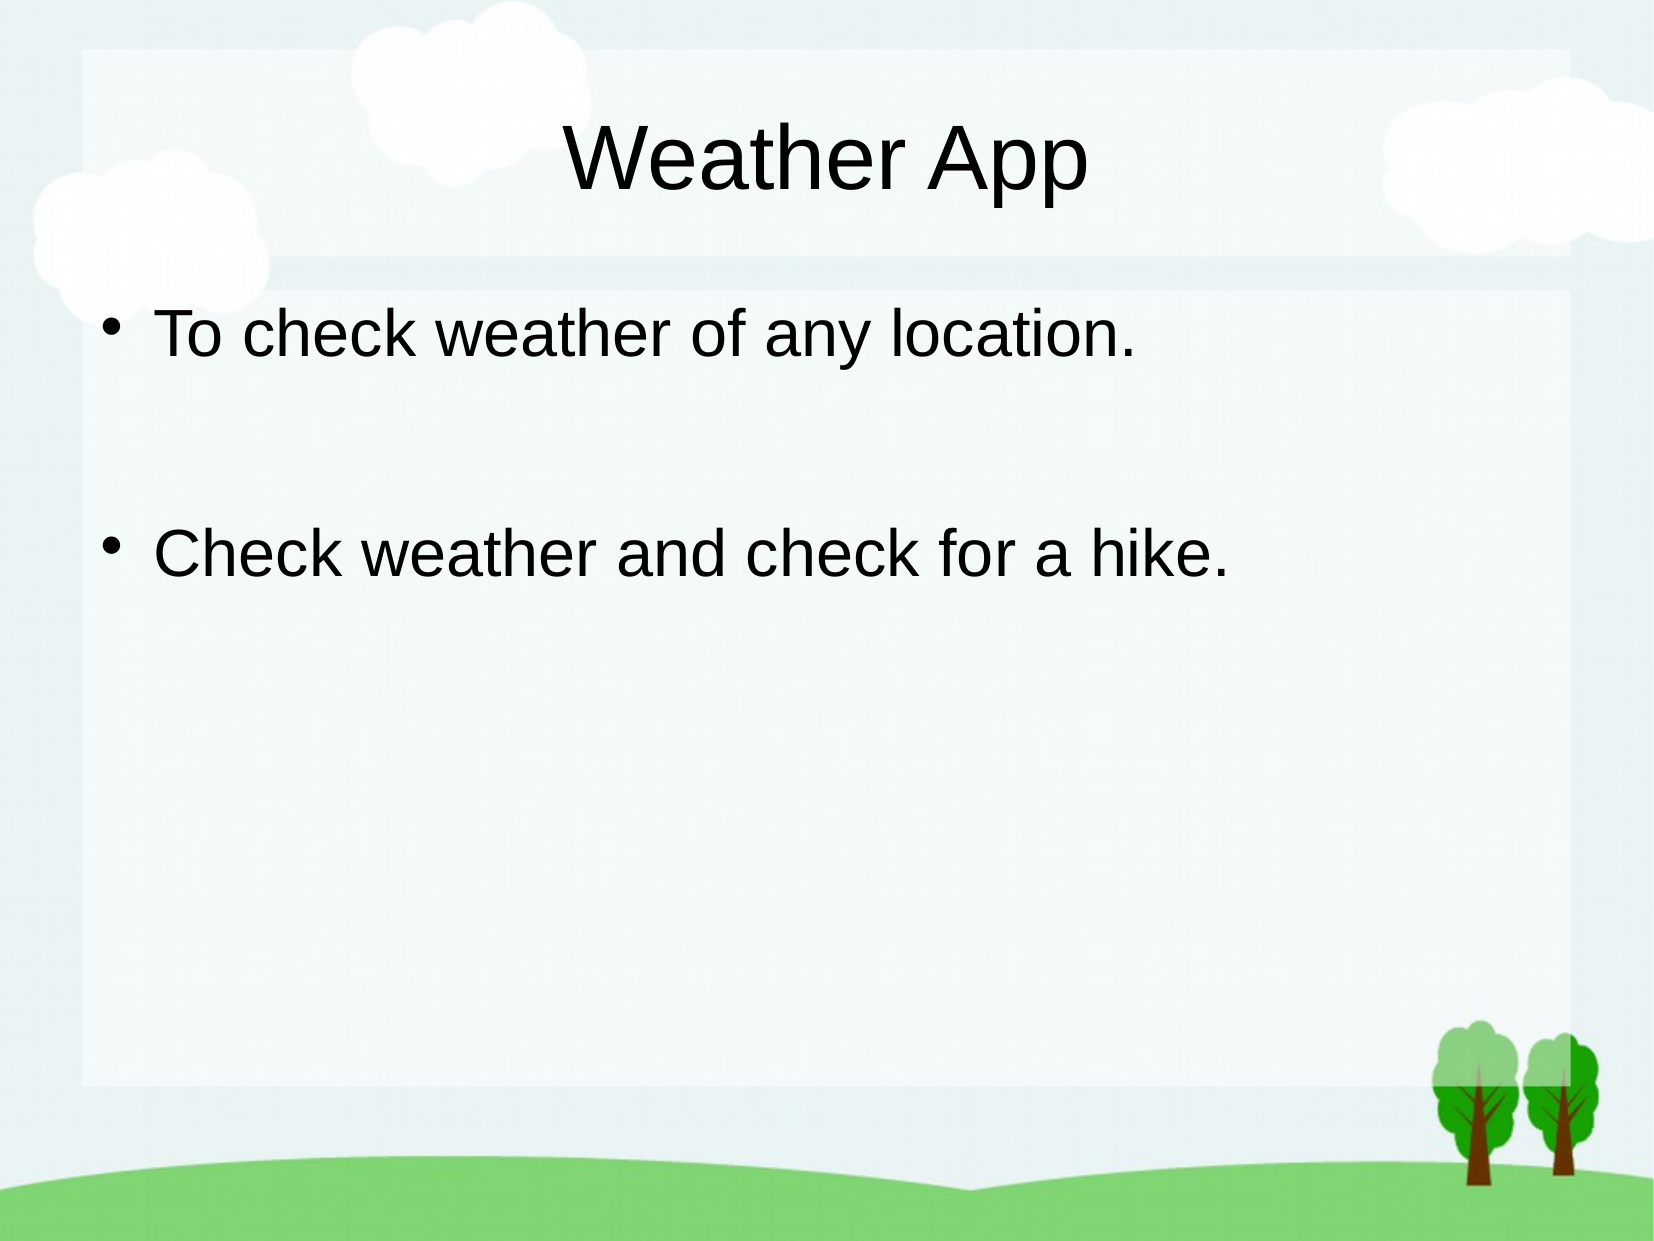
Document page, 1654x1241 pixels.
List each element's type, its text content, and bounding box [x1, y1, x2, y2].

text_box To check weather of any location. Check weather and check for a hike. [82, 290, 1571, 1087]
picture [0, 0, 1654, 1241]
text_box Weather App [82, 49, 1571, 257]
